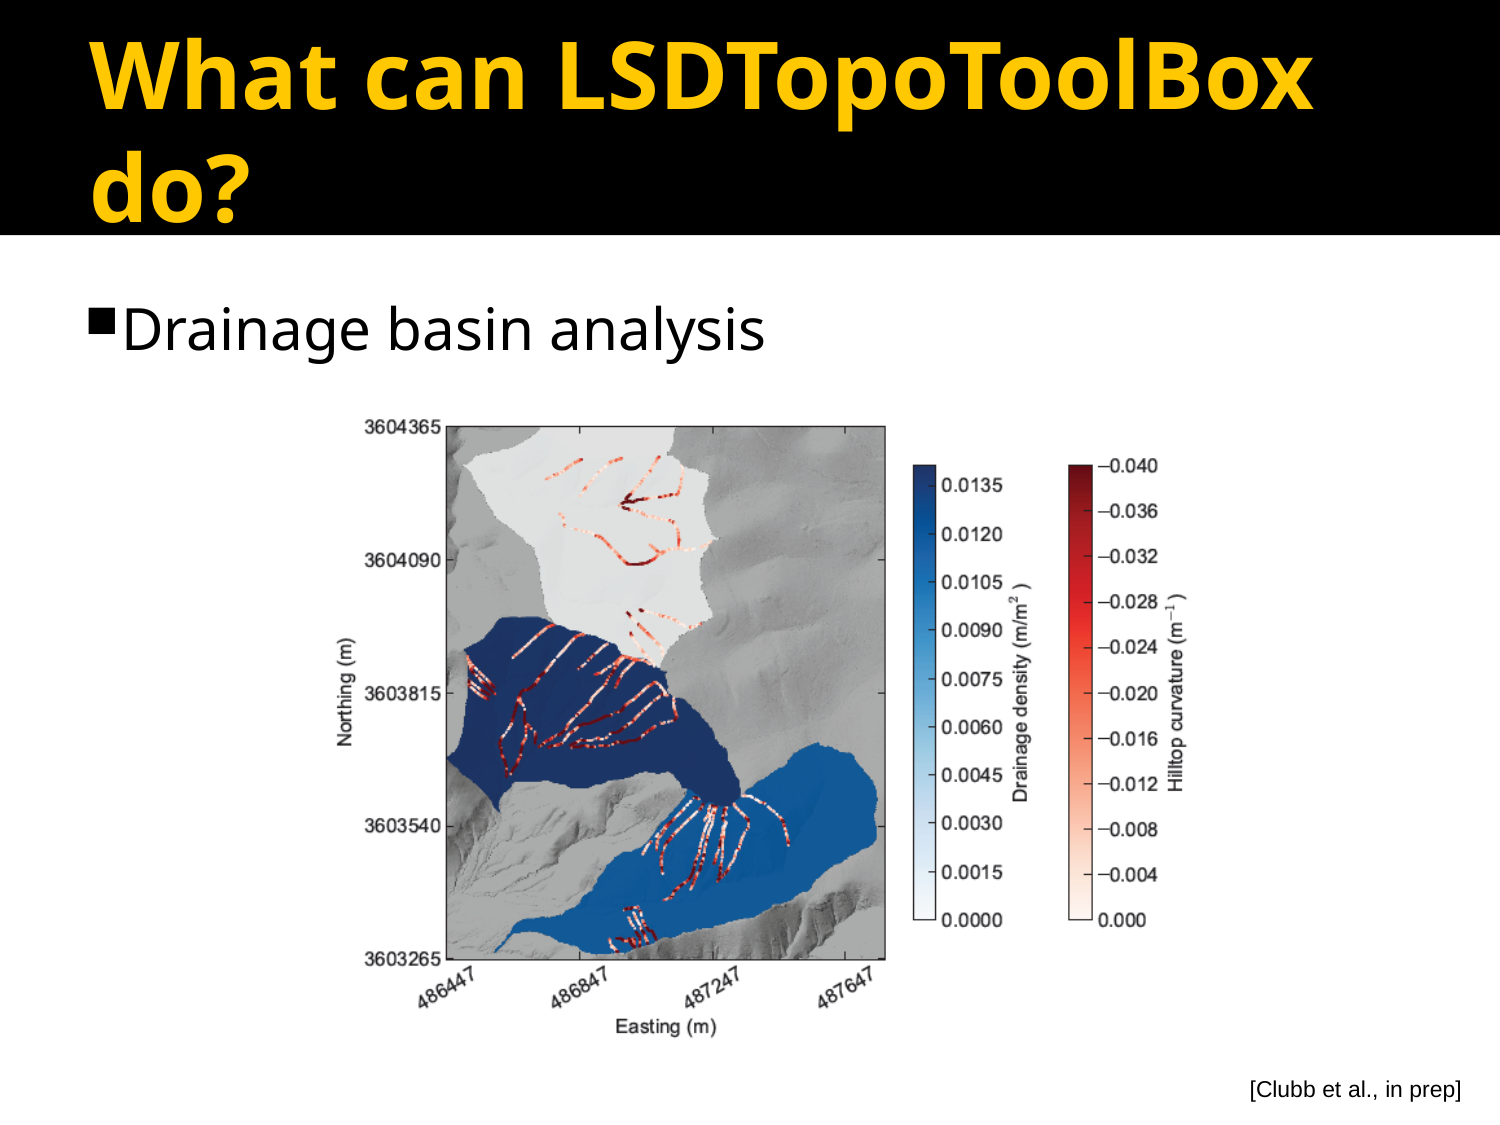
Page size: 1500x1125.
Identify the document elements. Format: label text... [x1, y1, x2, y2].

text_box [Clubb et al., in prep] [1234, 1067, 1477, 1110]
picture [287, 368, 1213, 1051]
text_box Drainage basin analysis [75, 291, 1425, 1050]
text_box What can LSDTopoToolBox do? [75, 25, 1425, 231]
